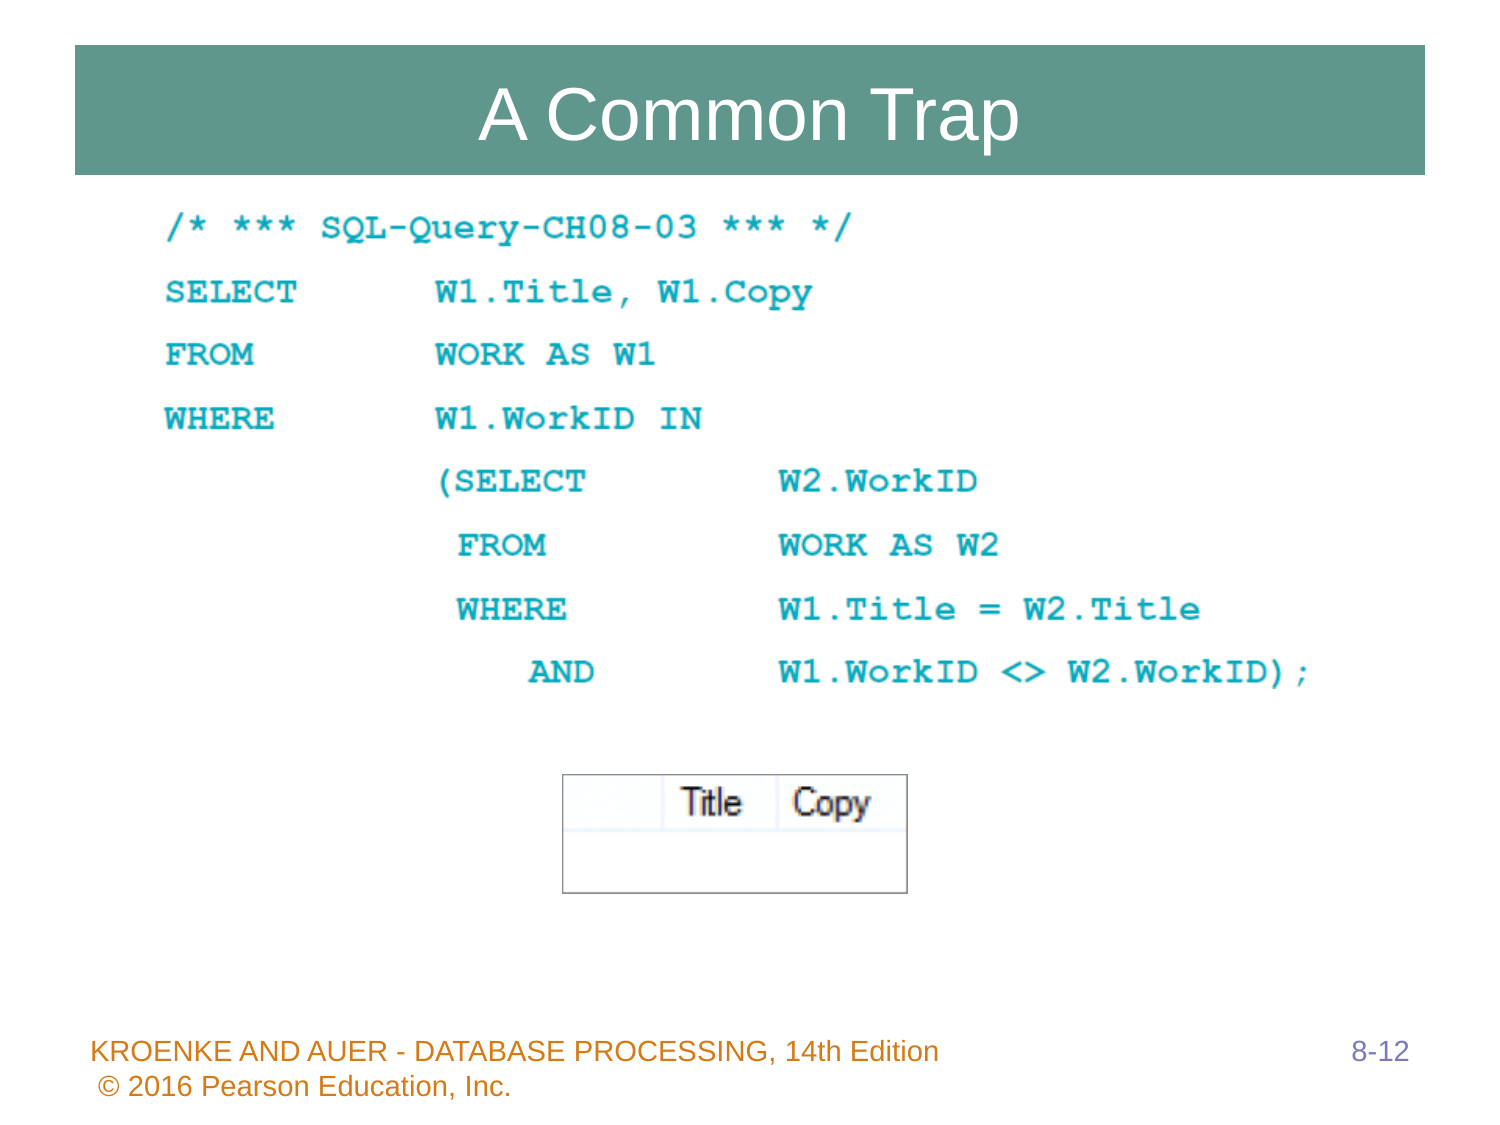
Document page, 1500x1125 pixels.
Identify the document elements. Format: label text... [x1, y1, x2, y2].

footer KROENKE AND AUER - DATABASE PROCESSING, 14th Edition © 2016 Pearson Education, Inc. [74, 1024, 963, 1104]
picture [162, 212, 1308, 690]
title A Common Trap [74, 44, 1426, 176]
picture [562, 774, 908, 894]
slide_number 8-12 [1074, 1024, 1426, 1103]
